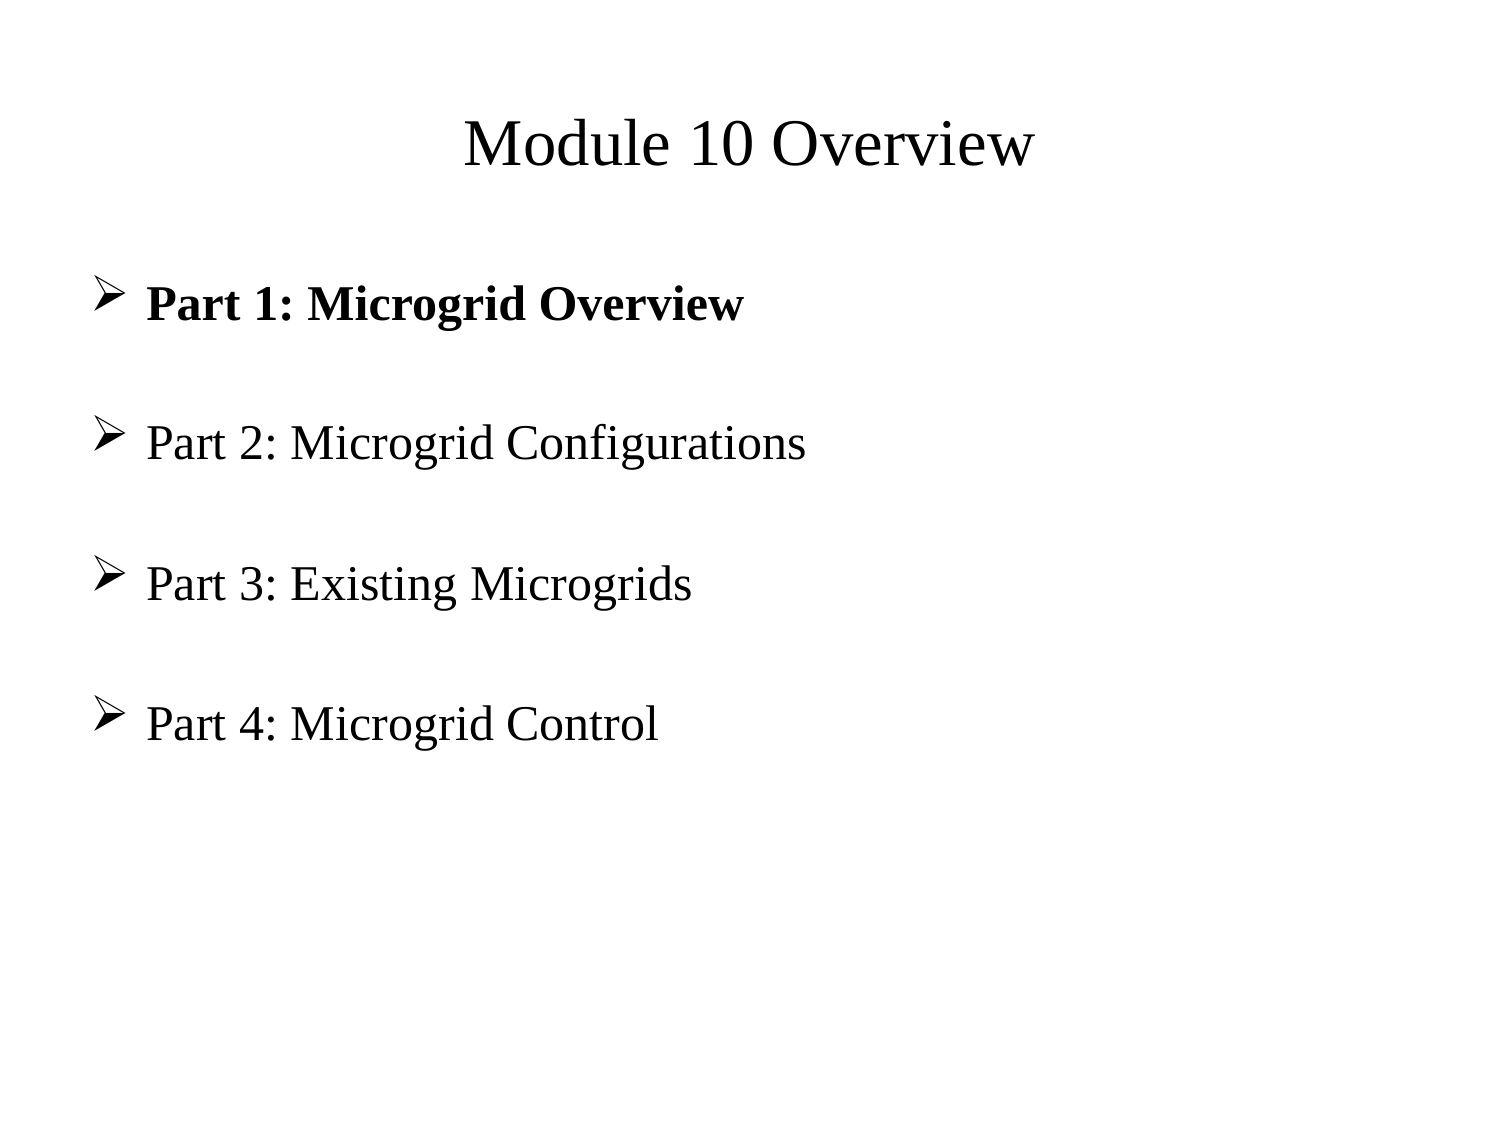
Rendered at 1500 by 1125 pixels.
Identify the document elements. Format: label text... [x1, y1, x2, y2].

list Part 1: Microgrid Overview Part 2: Microgrid Configurations Part 3: Existing Microgrids Part 4: Microgrid Control [75, 262, 1425, 1005]
title Module 10 Overview [75, 45, 1425, 233]
